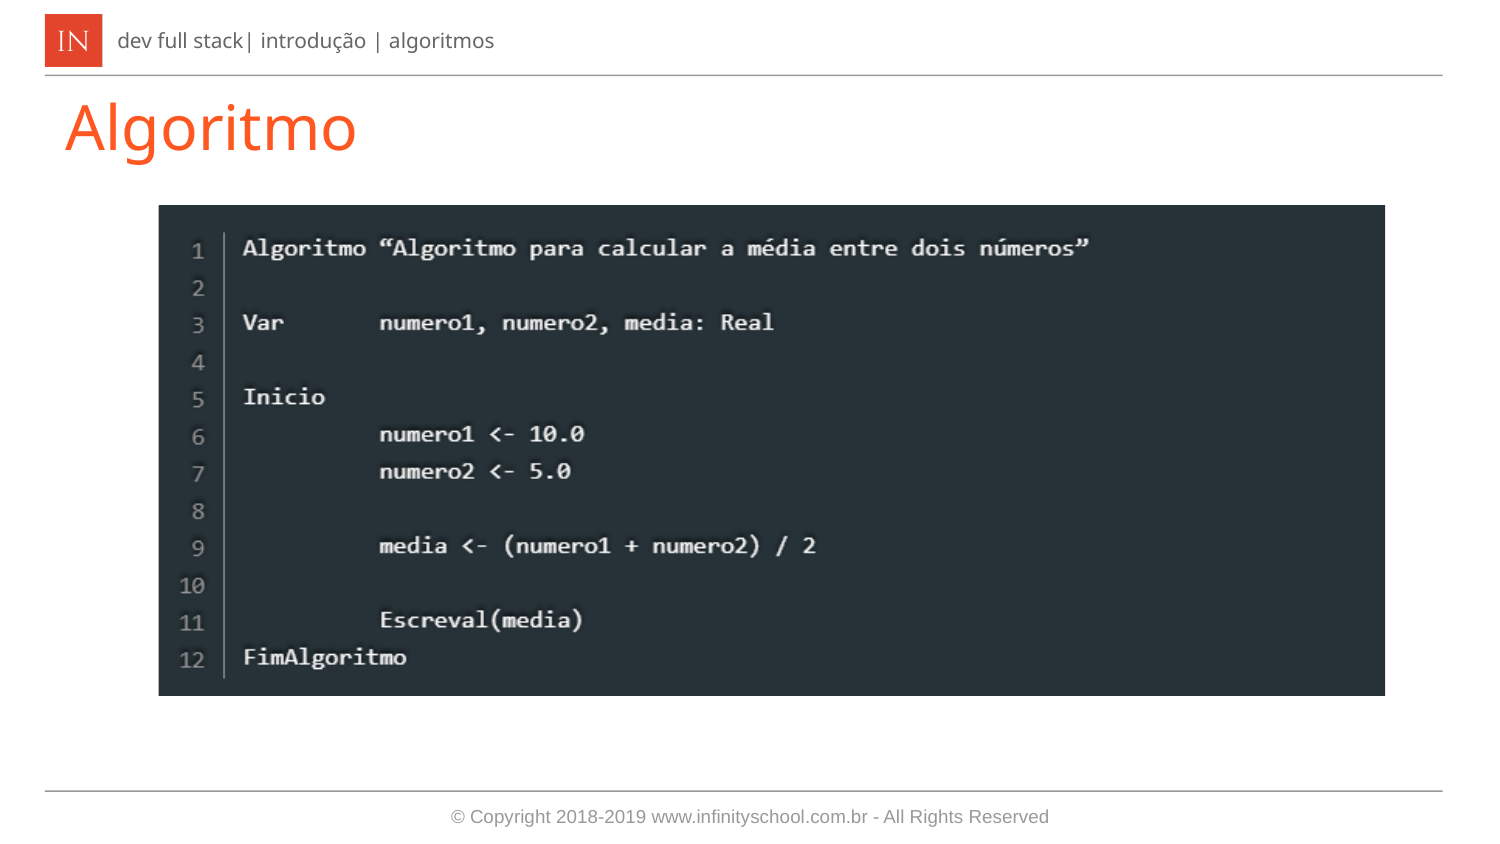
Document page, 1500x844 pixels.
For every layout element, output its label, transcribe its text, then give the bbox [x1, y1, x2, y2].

text_box Algoritmo [51, 72, 1449, 167]
picture [158, 205, 1386, 696]
picture [44, 14, 109, 74]
